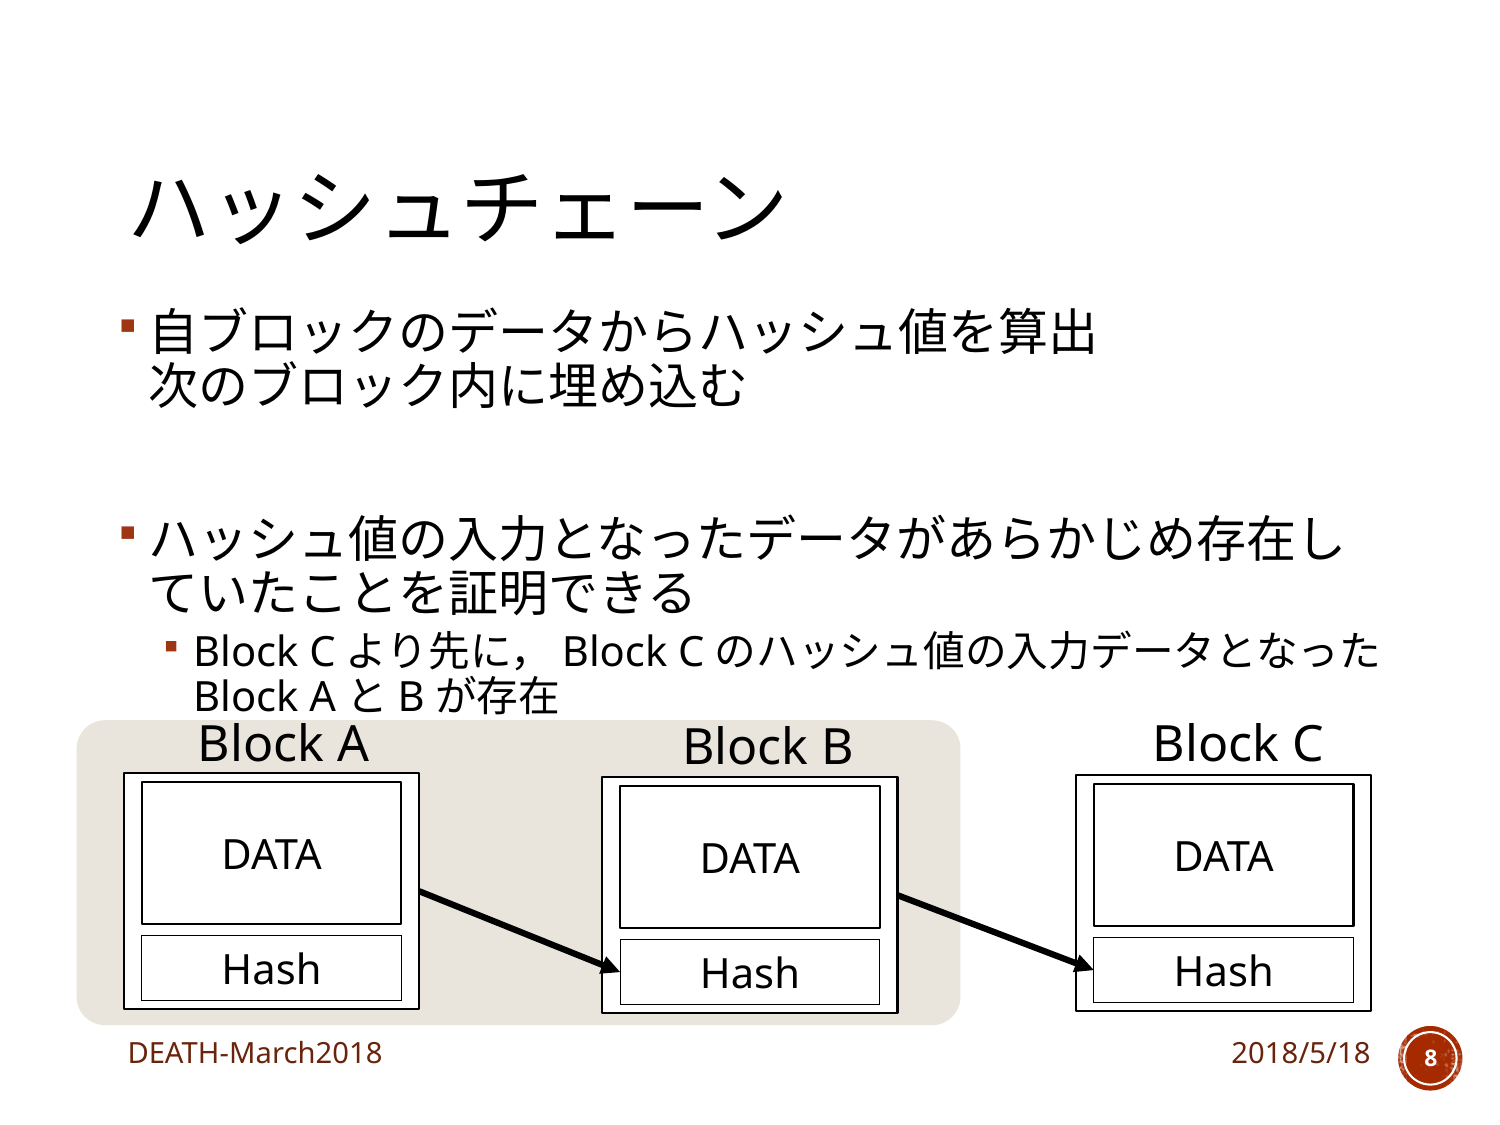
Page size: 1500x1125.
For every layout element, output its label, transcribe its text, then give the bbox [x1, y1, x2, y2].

slide_number 7 [1391, 1028, 1471, 1089]
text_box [900, 897, 1092, 969]
text_box [75, 719, 962, 1027]
text_box Block B [667, 707, 949, 782]
title ハッシュチェーン [112, 79, 1388, 299]
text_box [127, 775, 417, 1006]
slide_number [982, 1022, 1386, 1083]
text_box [1079, 778, 1369, 1008]
text_box Block C [1138, 704, 1420, 779]
list 自ブロックのデータからハッシュ値を算出 次のブロック内に埋め込む ハッシュ値の入力となったデータがあらかじめ存在していたことを証明できる Block Cより先に，Block Cのハッシュ値の入力データとなったBlock AとBが存在 [103, 299, 1397, 797]
text_box Block A [183, 704, 465, 779]
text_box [421, 892, 619, 971]
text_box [605, 779, 896, 1010]
footer DEATH-March2018 [112, 1022, 891, 1083]
